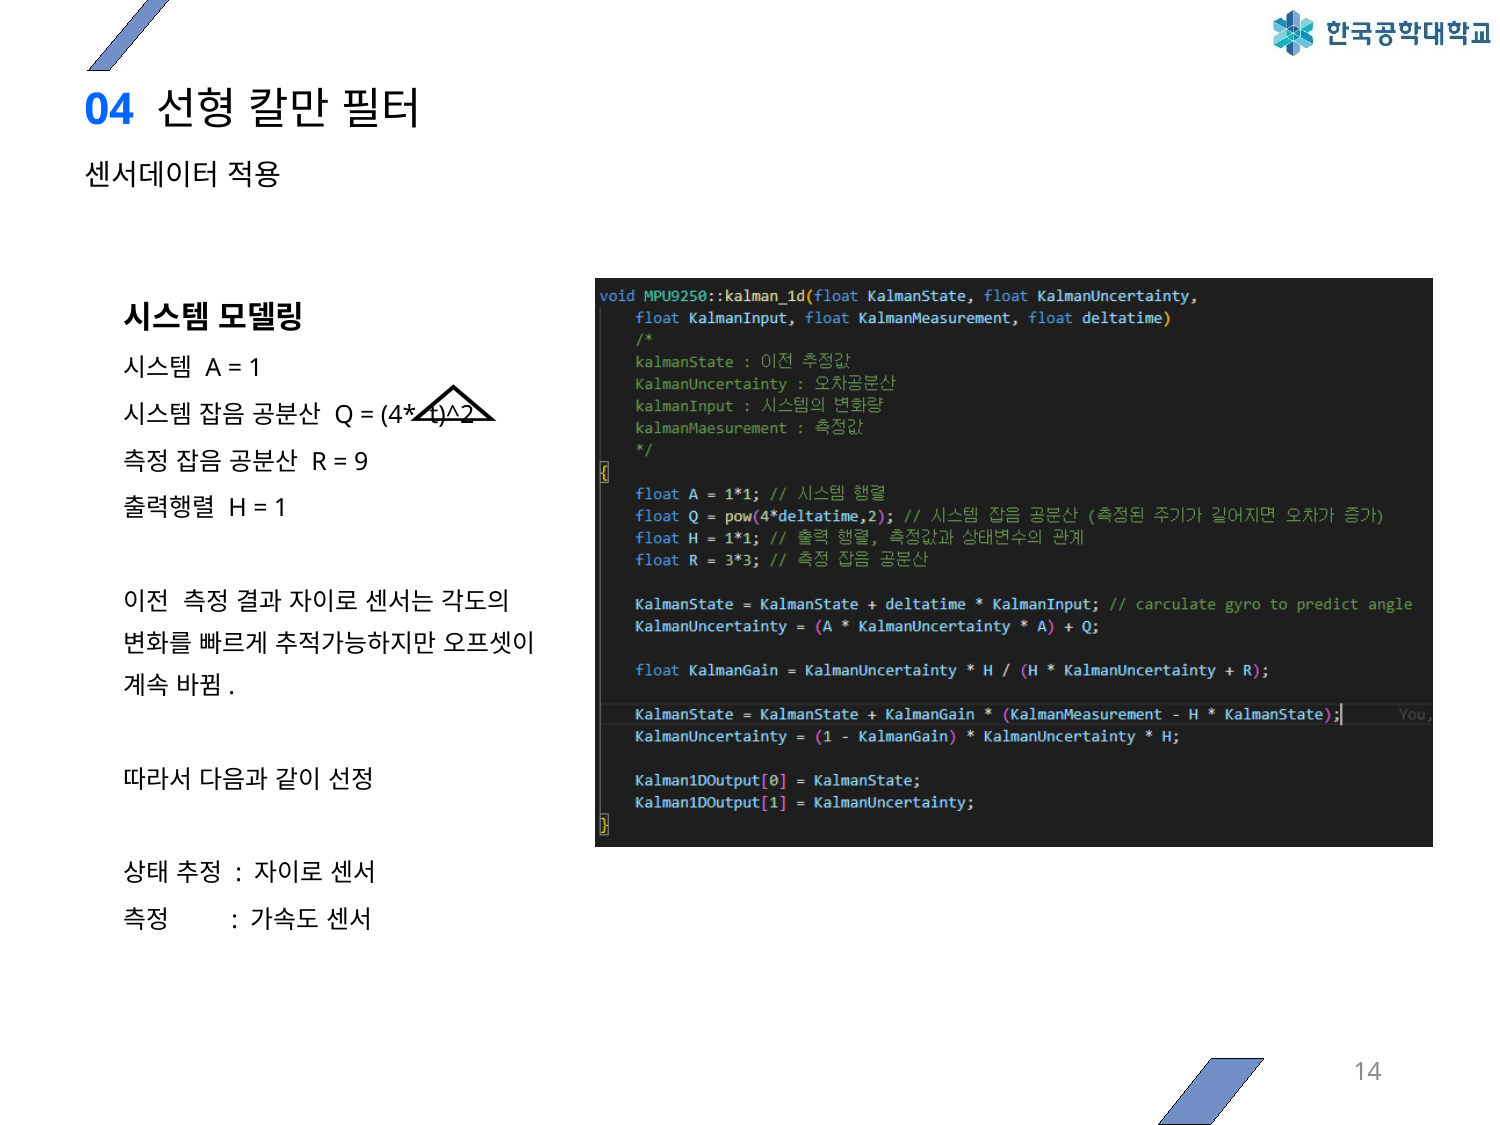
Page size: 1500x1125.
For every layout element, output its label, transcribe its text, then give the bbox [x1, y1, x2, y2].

picture [595, 278, 1433, 847]
list 센서데이터 적용 [69, 152, 1420, 234]
title 04 선형 칼만 필터 [69, 78, 1420, 146]
slide_number 14 [1059, 1042, 1397, 1103]
list 시스템 모델링 시스템 A = 1 시스템 잡음 공분산 Q = (4* t)^2 측정 잡음 공분산 R = 9 출력행렬 H = 1 이전 측정 결과 자이로 센서는 각도의 변화를 빠르게 추적가능하지만 오프셋이 계속 바뀜. 따라서 다음과 같이 선정 상태 추정 : 자이로 센서 측정 : 가속도 센서 [108, 274, 573, 1042]
picture [1267, 5, 1495, 61]
